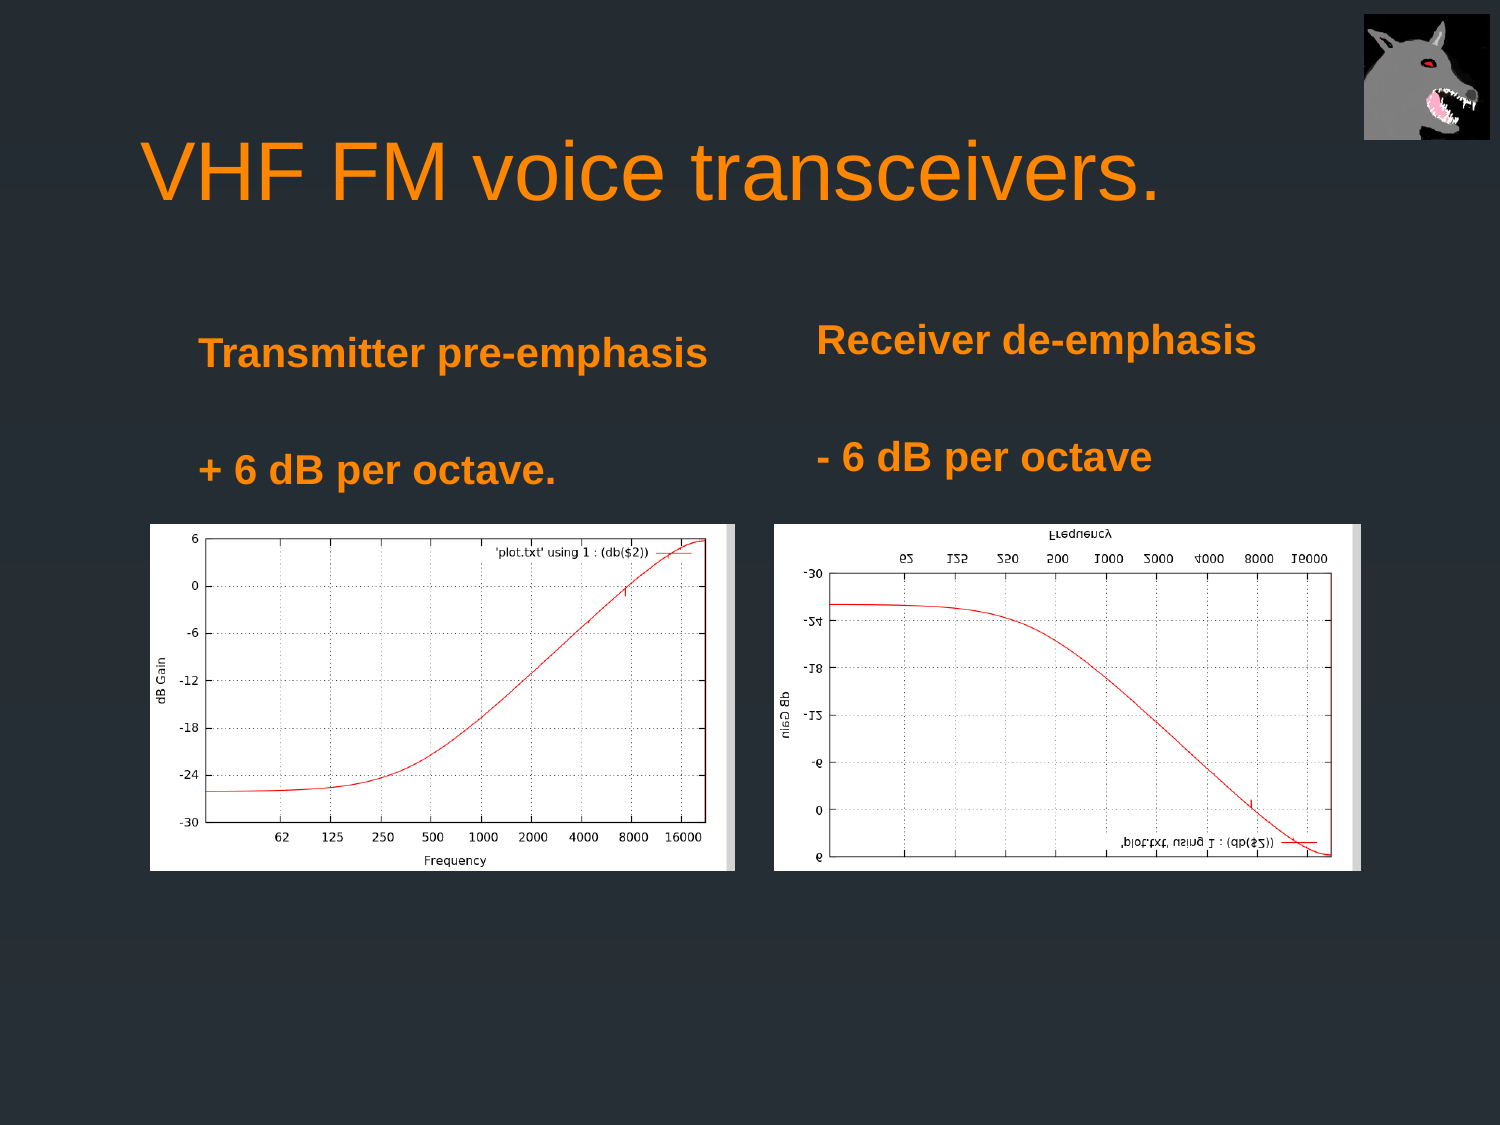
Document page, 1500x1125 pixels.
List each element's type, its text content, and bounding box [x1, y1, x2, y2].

list Receiver de-emphasis - 6 dB per octave [801, 249, 1353, 488]
title VHF FM voice transceivers. [125, 50, 1200, 225]
picture [1364, 14, 1490, 140]
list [149, 524, 736, 872]
list Transmitter pre-emphasis + 6 dB per octave. [183, 249, 736, 500]
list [774, 524, 1361, 872]
